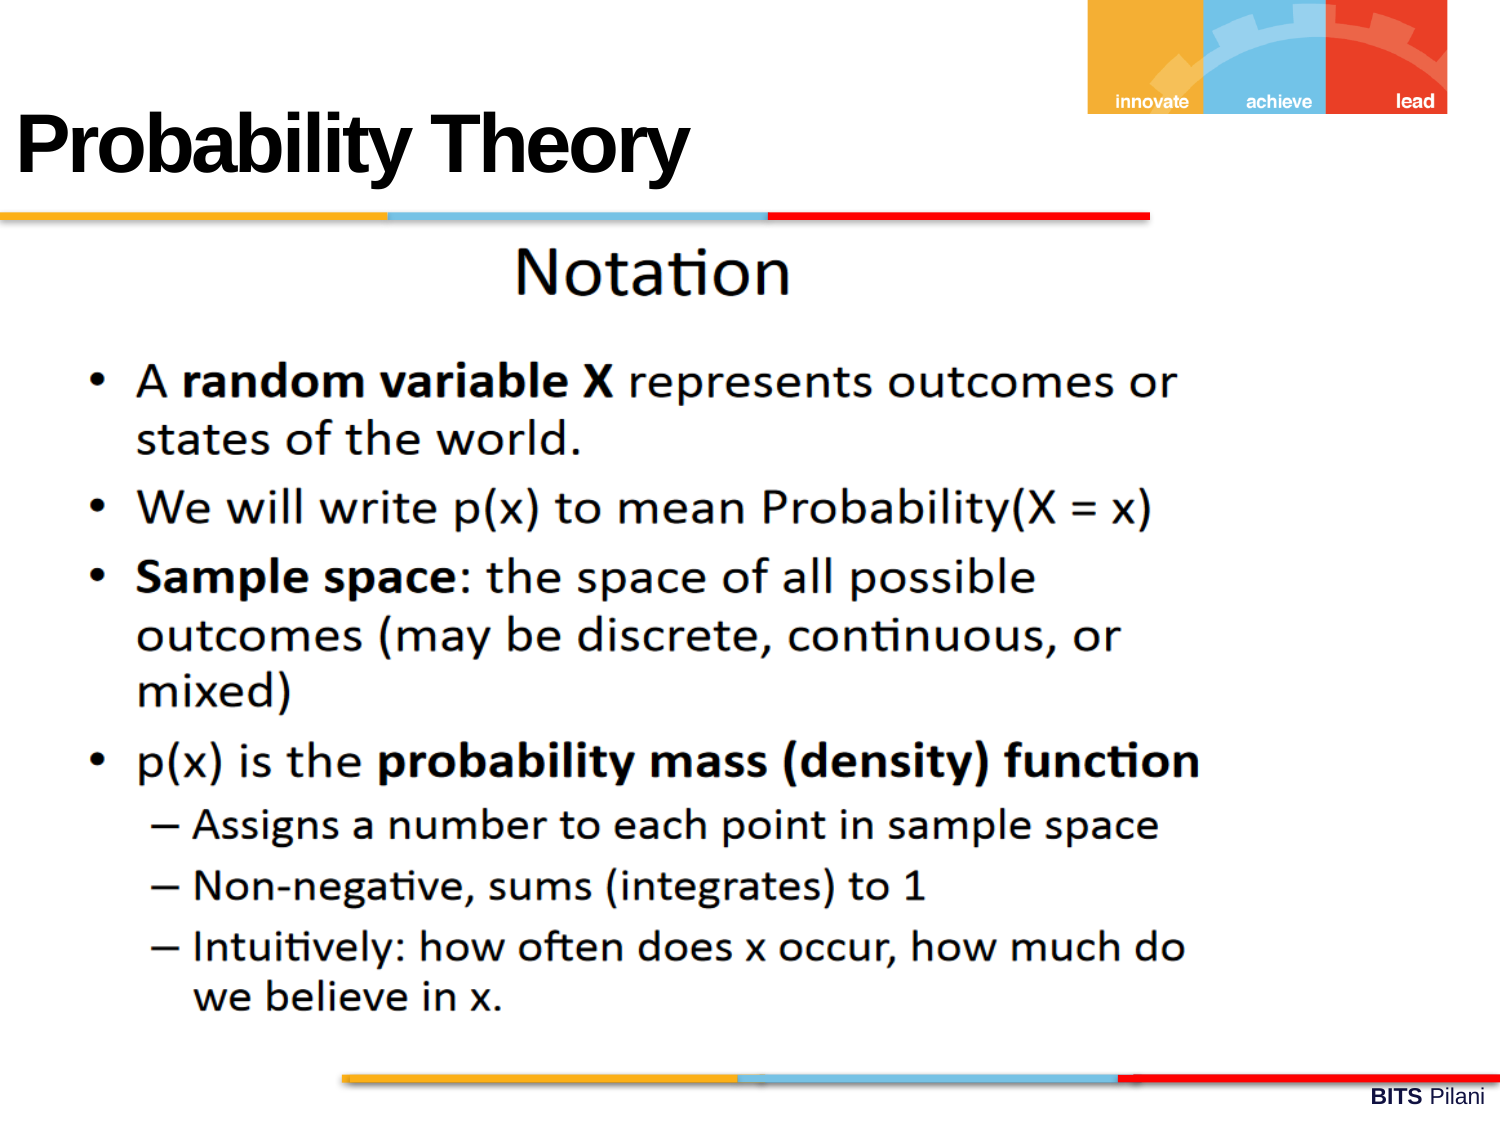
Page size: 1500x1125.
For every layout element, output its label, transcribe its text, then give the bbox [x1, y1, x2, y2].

picture [1087, 0, 1448, 114]
picture [74, 233, 1238, 1063]
title Probability Theory [0, 45, 1350, 233]
